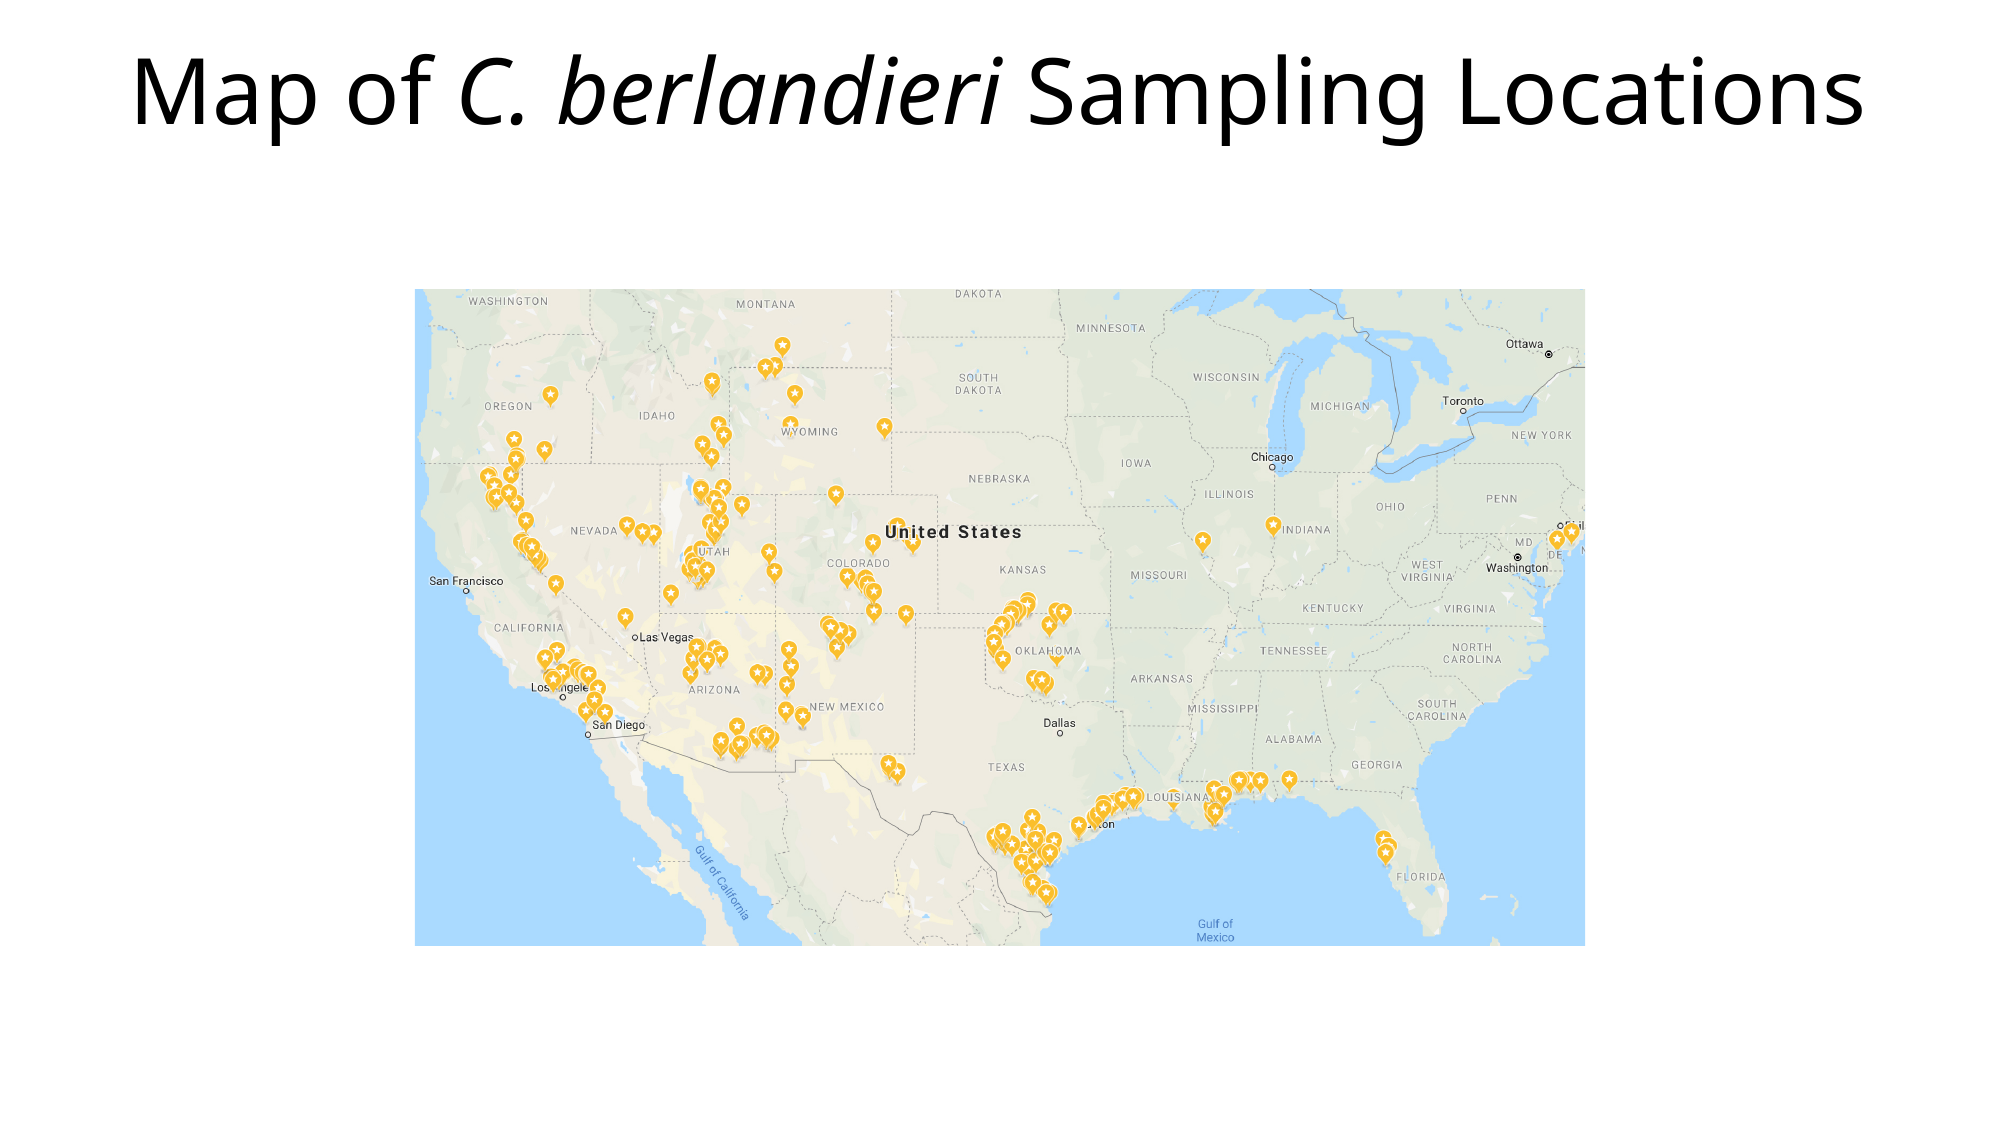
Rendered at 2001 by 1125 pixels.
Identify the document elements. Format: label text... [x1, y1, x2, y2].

picture [414, 289, 1586, 946]
title Map of C. berlandieri Sampling Locations [0, 0, 1998, 189]
